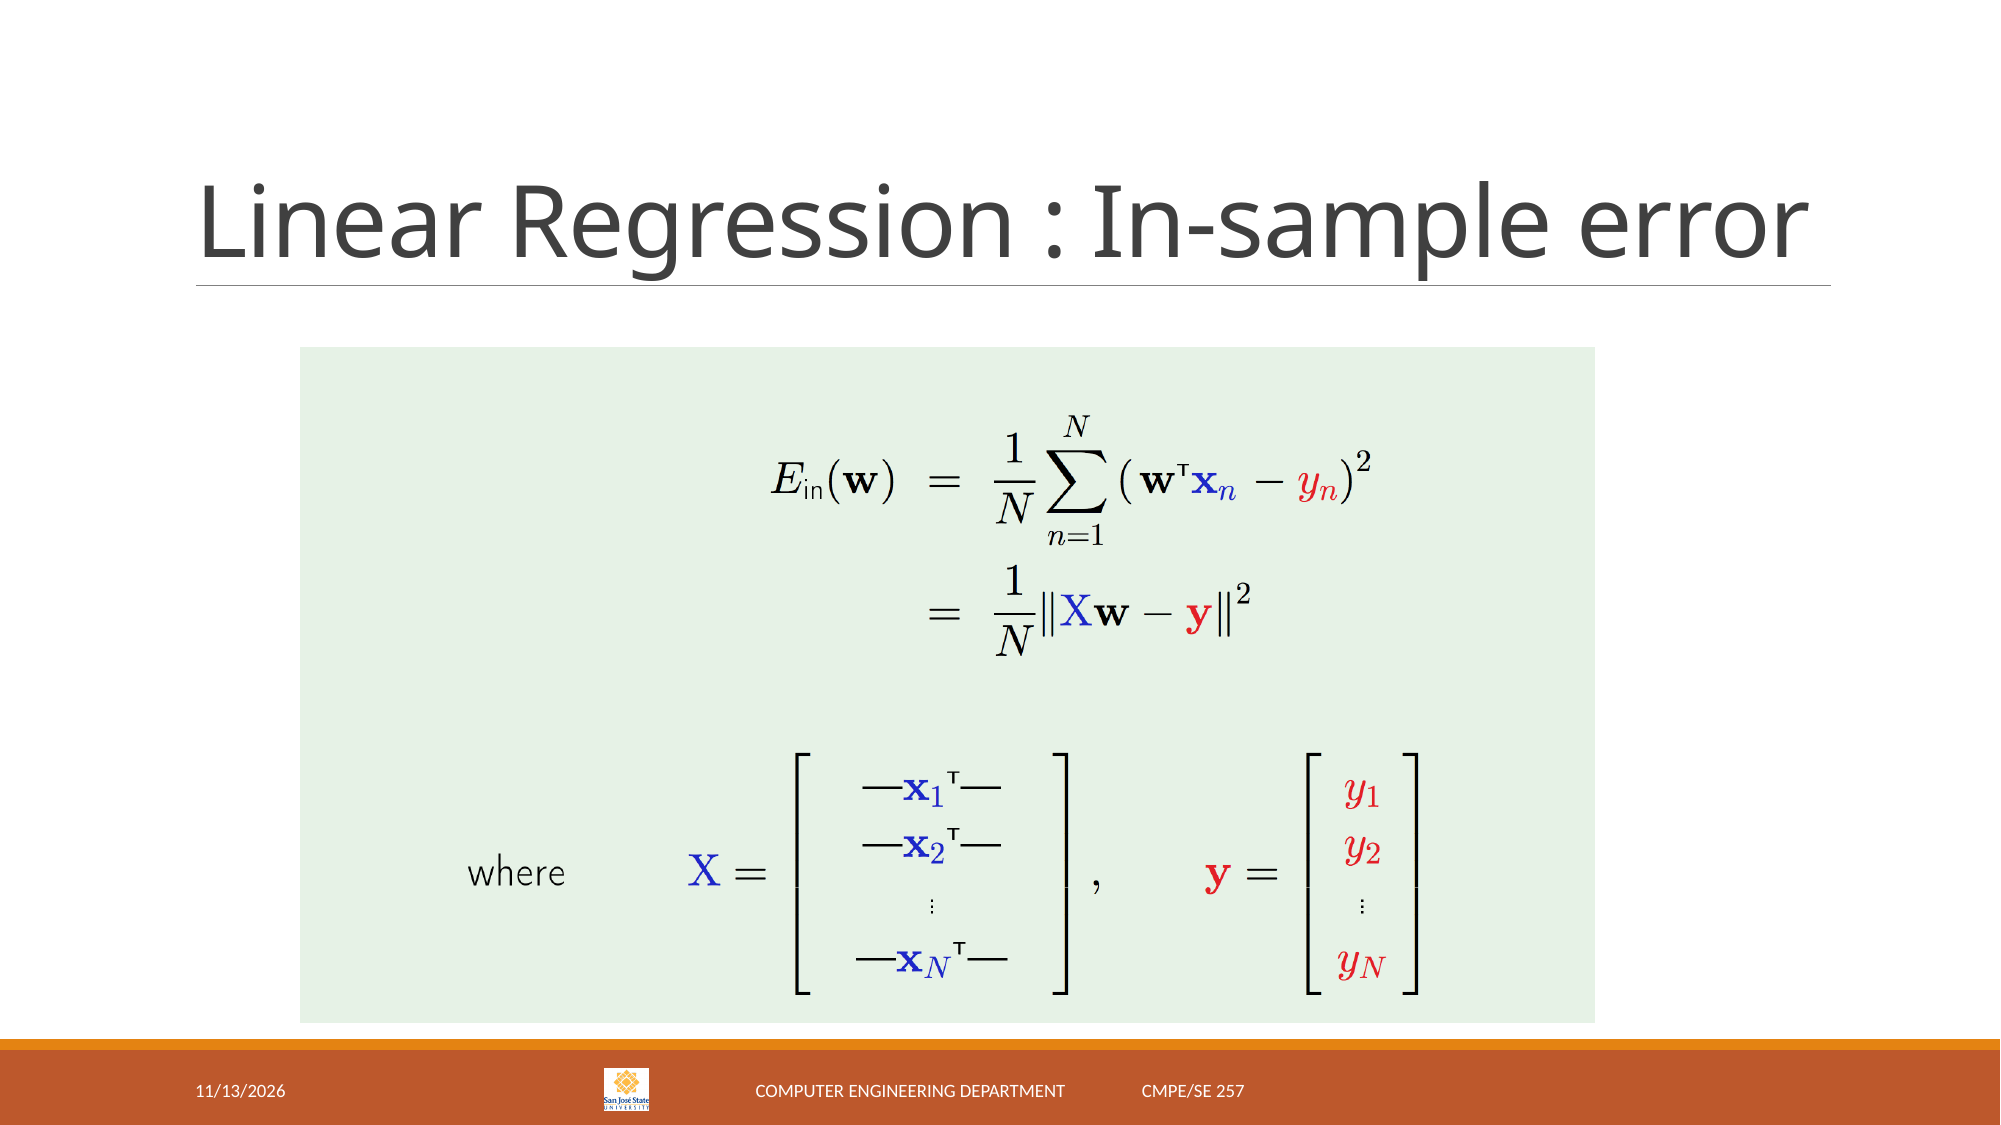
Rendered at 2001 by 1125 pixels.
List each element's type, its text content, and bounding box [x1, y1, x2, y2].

picture [299, 347, 1595, 1024]
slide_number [180, 1059, 586, 1120]
title Linear Regression : In-sample error [180, 47, 1830, 285]
footer Computer Engineering Department CMPE/SE 257 [604, 1059, 1396, 1120]
